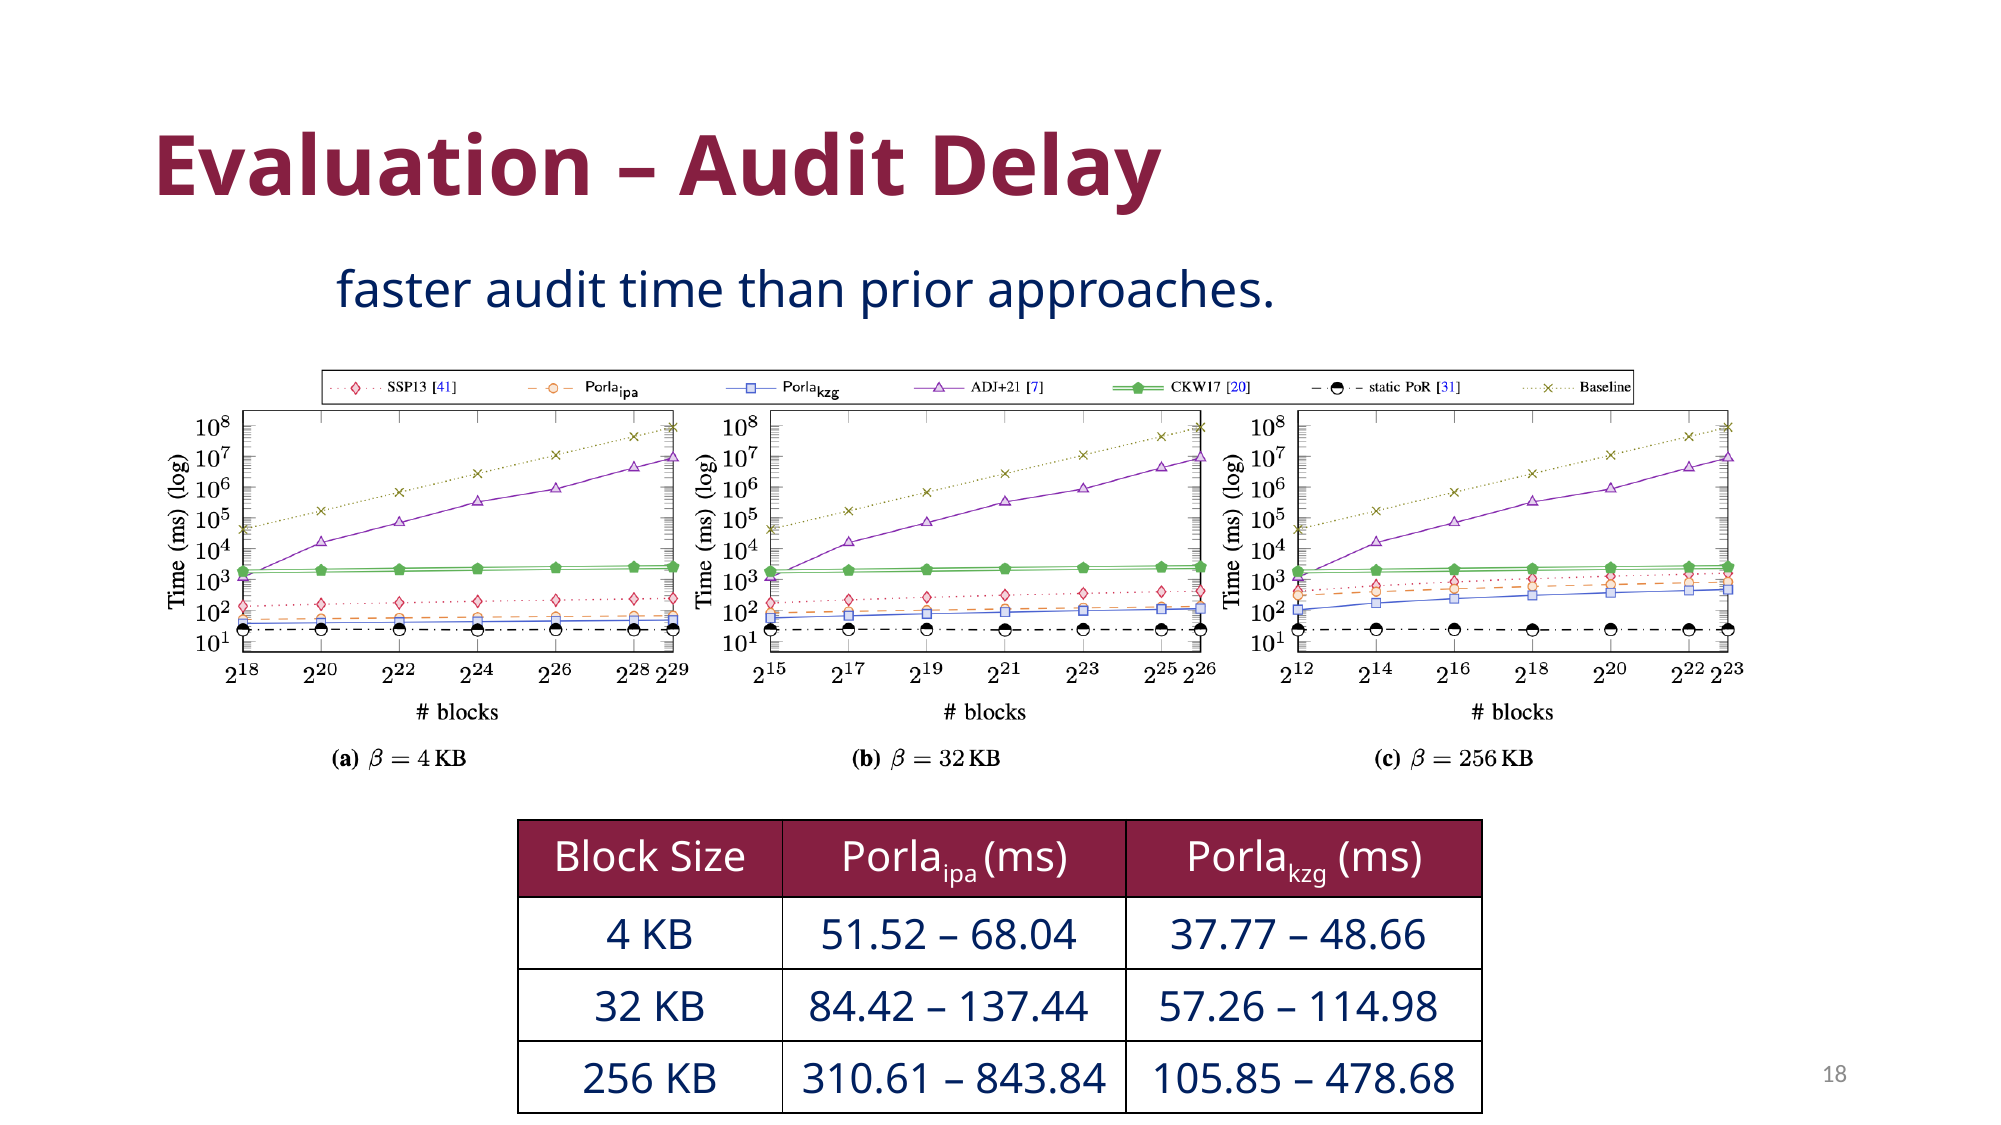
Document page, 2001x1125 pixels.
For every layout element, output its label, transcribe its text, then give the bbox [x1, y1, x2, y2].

table_header Porlaipa (ms) [783, 821, 1125, 896]
table_cell 105.85 – 478.68 [1127, 1042, 1481, 1112]
table_header Block Size [519, 821, 782, 896]
slide_number 17 [1412, 1042, 1863, 1103]
table_cell 84.42 – 137.44 [783, 970, 1125, 1040]
title Evaluation – Audit Delay [137, 59, 1863, 278]
table_cell 57.26 – 114.98 [1127, 970, 1481, 1040]
table_cell 310.61 – 843.84 [783, 1042, 1125, 1112]
table_header Porlakzg (ms) [1127, 821, 1481, 896]
table_cell 51.52 – 68.04 [783, 898, 1125, 968]
table_cell 256 KB [519, 1042, 782, 1112]
table_cell 4 KB [519, 898, 782, 968]
table_cell 32 KB [519, 970, 782, 1040]
picture [160, 354, 1756, 779]
table_cell 37.77 – 48.66 [1127, 898, 1481, 968]
